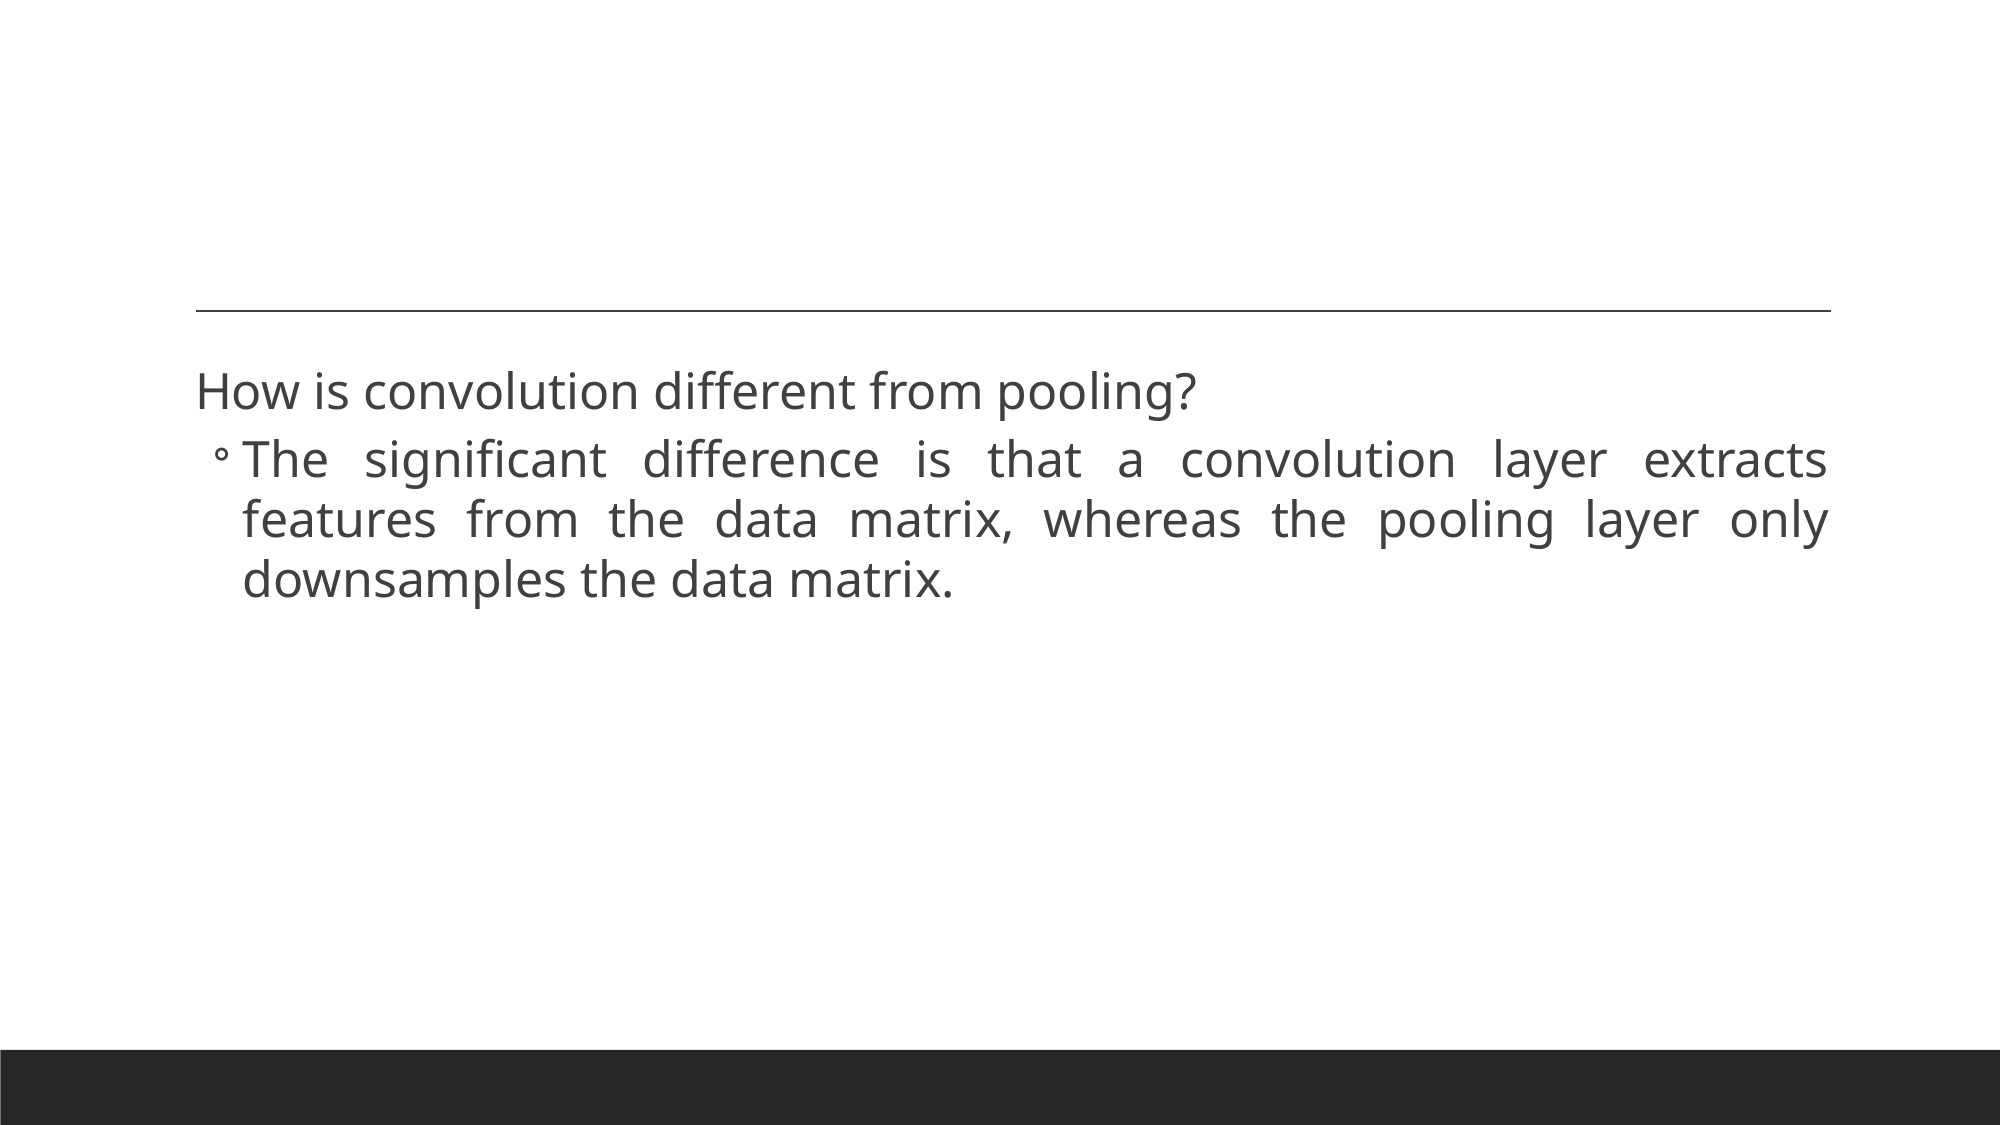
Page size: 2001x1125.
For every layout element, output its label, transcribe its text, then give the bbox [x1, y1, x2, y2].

list How is convolution different from pooling? The significant difference is that a convolution layer extracts features from the data matrix, whereas the pooling layer only downsamples the data matrix. [180, 345, 1830, 963]
